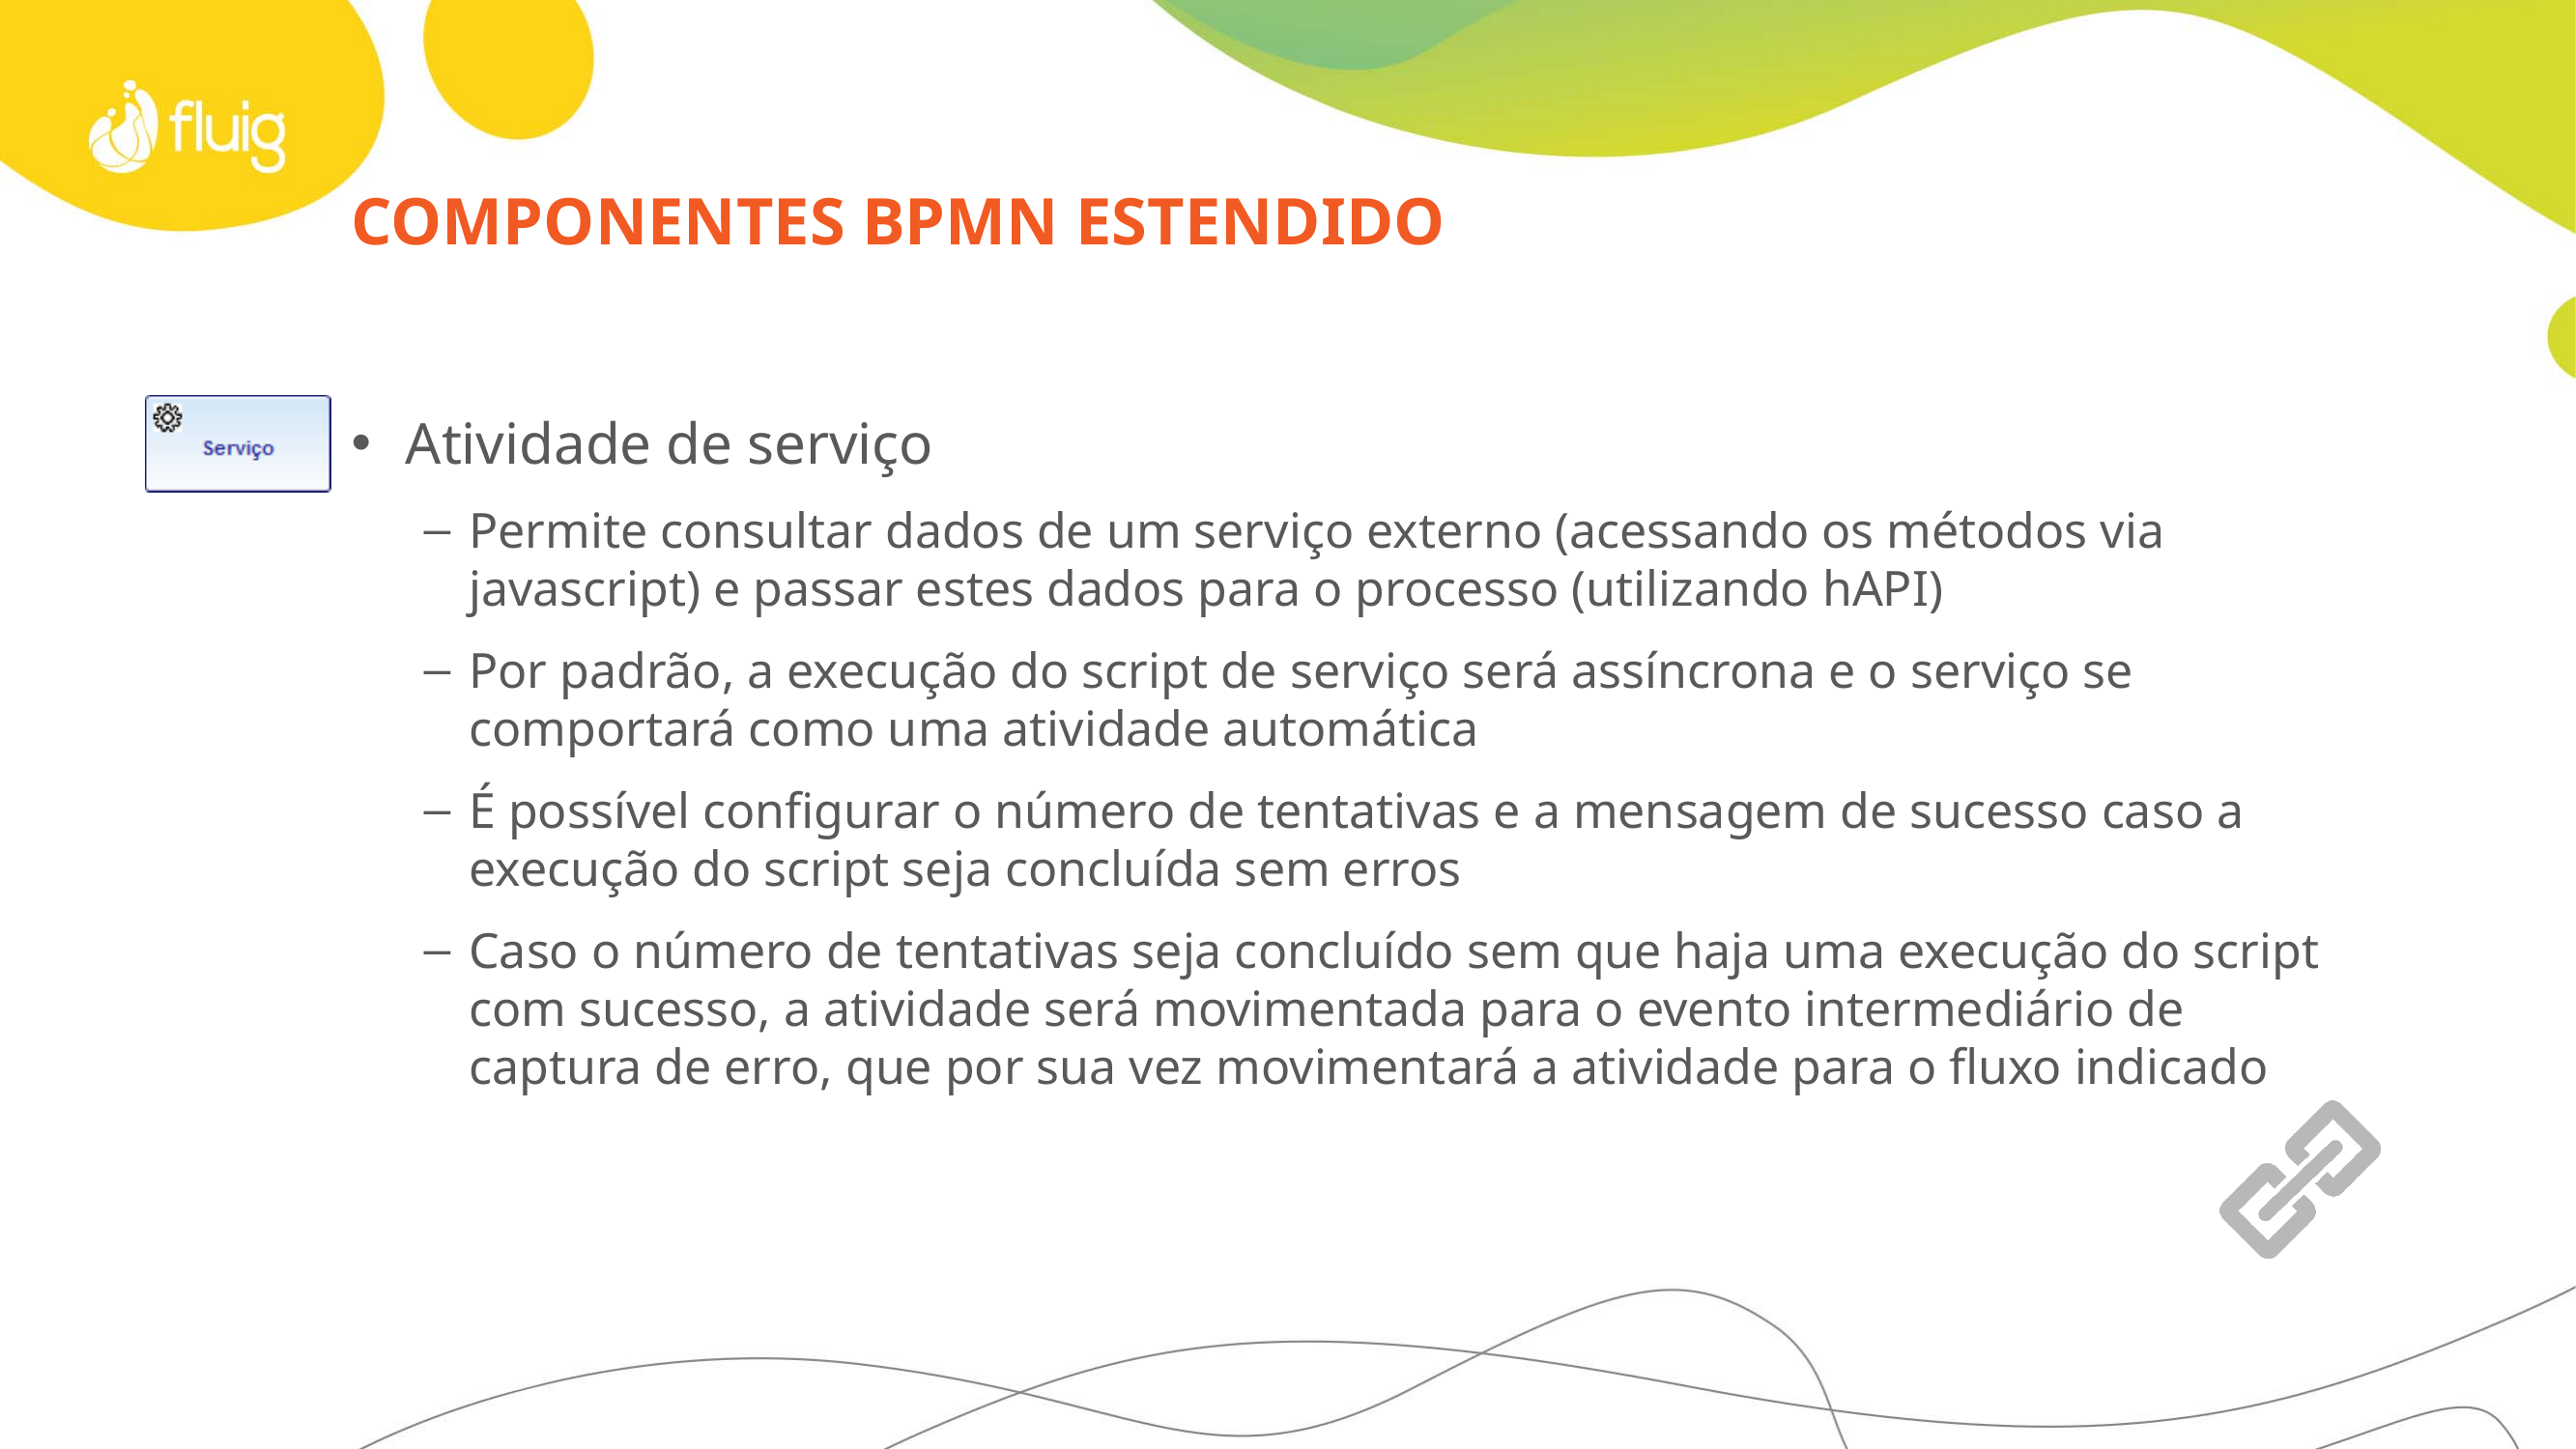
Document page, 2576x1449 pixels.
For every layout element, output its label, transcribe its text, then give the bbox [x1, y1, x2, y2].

picture [0, 0, 2576, 1449]
title Componentes bpmn EStendido [336, 173, 2352, 379]
list Atividade de serviço Permite consultar dados de um serviço externo (acessando os métodos via javascript) e passar estes dados para o processo (utilizando hAPI) Por padrão, a execução do script de serviço será assíncrona e o serviço se comportará como uma atividade automática É possível configurar o número de tentativas e a mensagem de sucesso caso a execução do script seja concluída sem erros Caso o número de tentativas seja concluído sem que haja uma execução do script com sucesso, a atividade será movimentada para o evento intermediário de captura de erro, que por sua vez movimentará a atividade para o fluxo indicado [336, 400, 2374, 1277]
